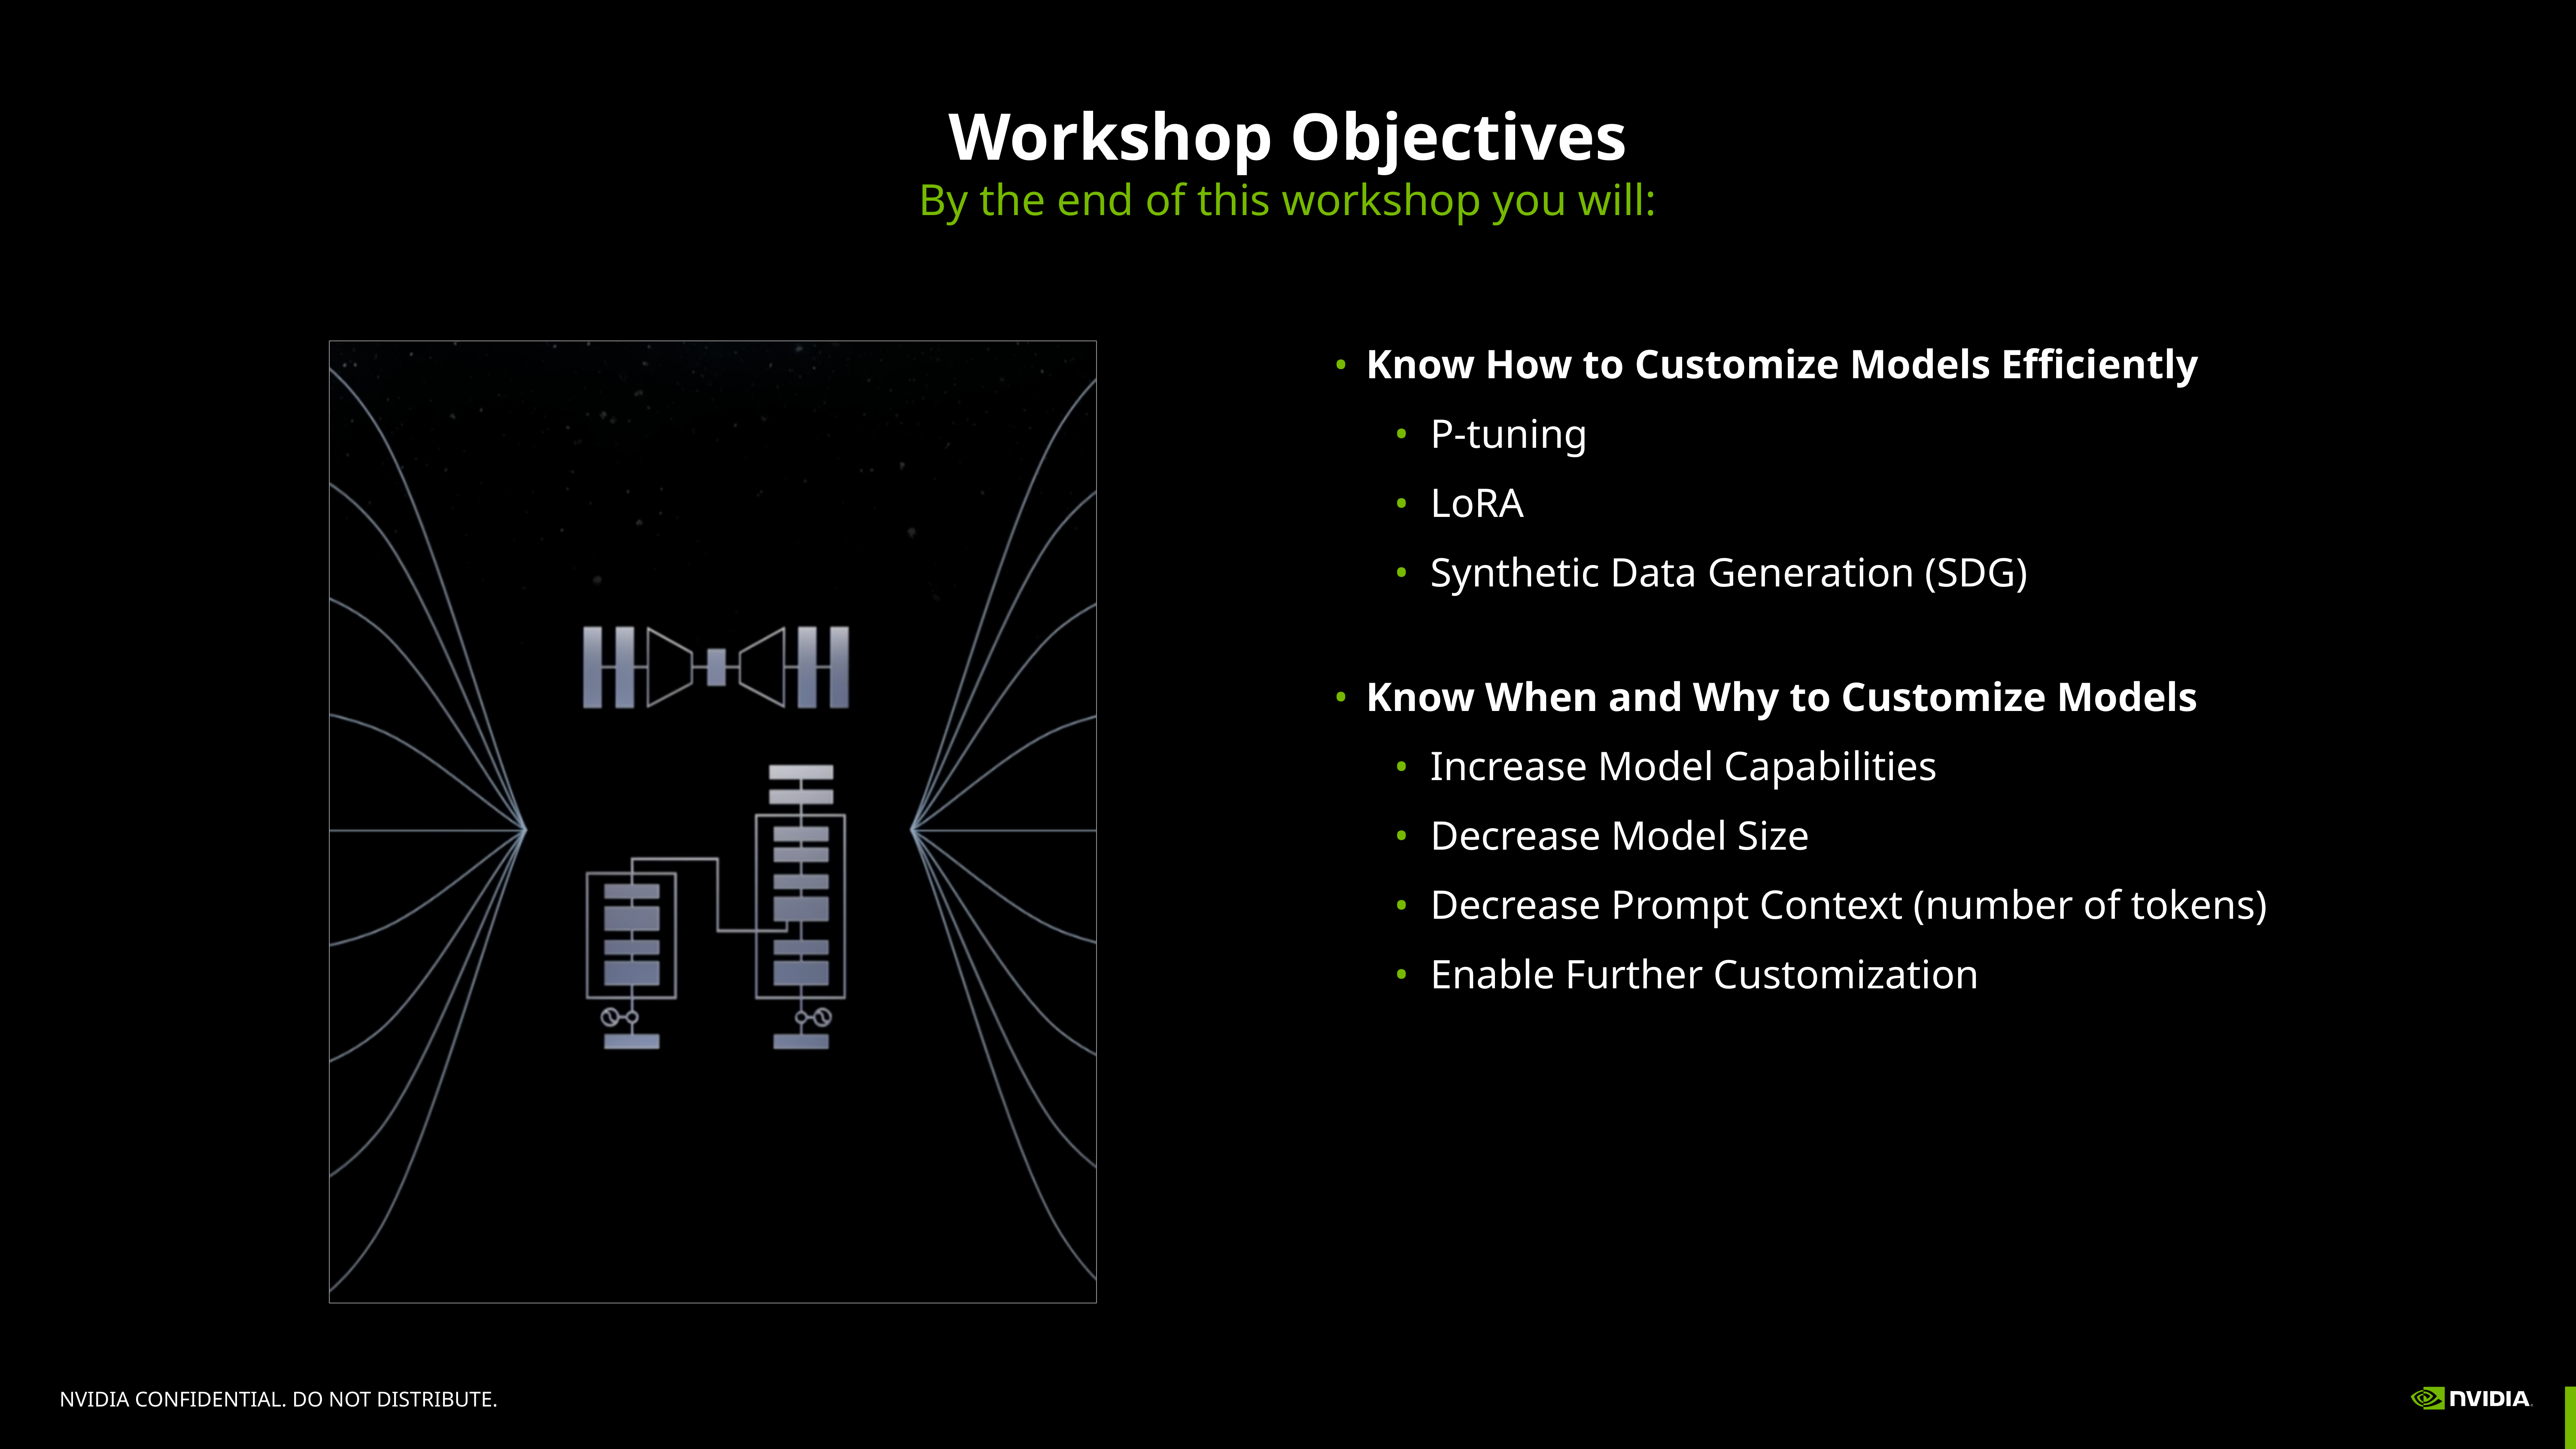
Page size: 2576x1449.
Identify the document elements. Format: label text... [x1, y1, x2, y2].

picture [2396, 1372, 2548, 1425]
list Know How to Customize Models Efficiently P-tuning LoRA Synthetic Data Generation (SDG) Know When and Why to Customize Models Increase Model Capabilities Decrease Model Size Decrease Prompt Context (number of tokens) Enable Further Customization [1327, 341, 2399, 1303]
title Workshop Objectives [177, 0, 2399, 175]
list By the end of this workshop you will: [177, 175, 2399, 274]
picture [329, 341, 1097, 1303]
